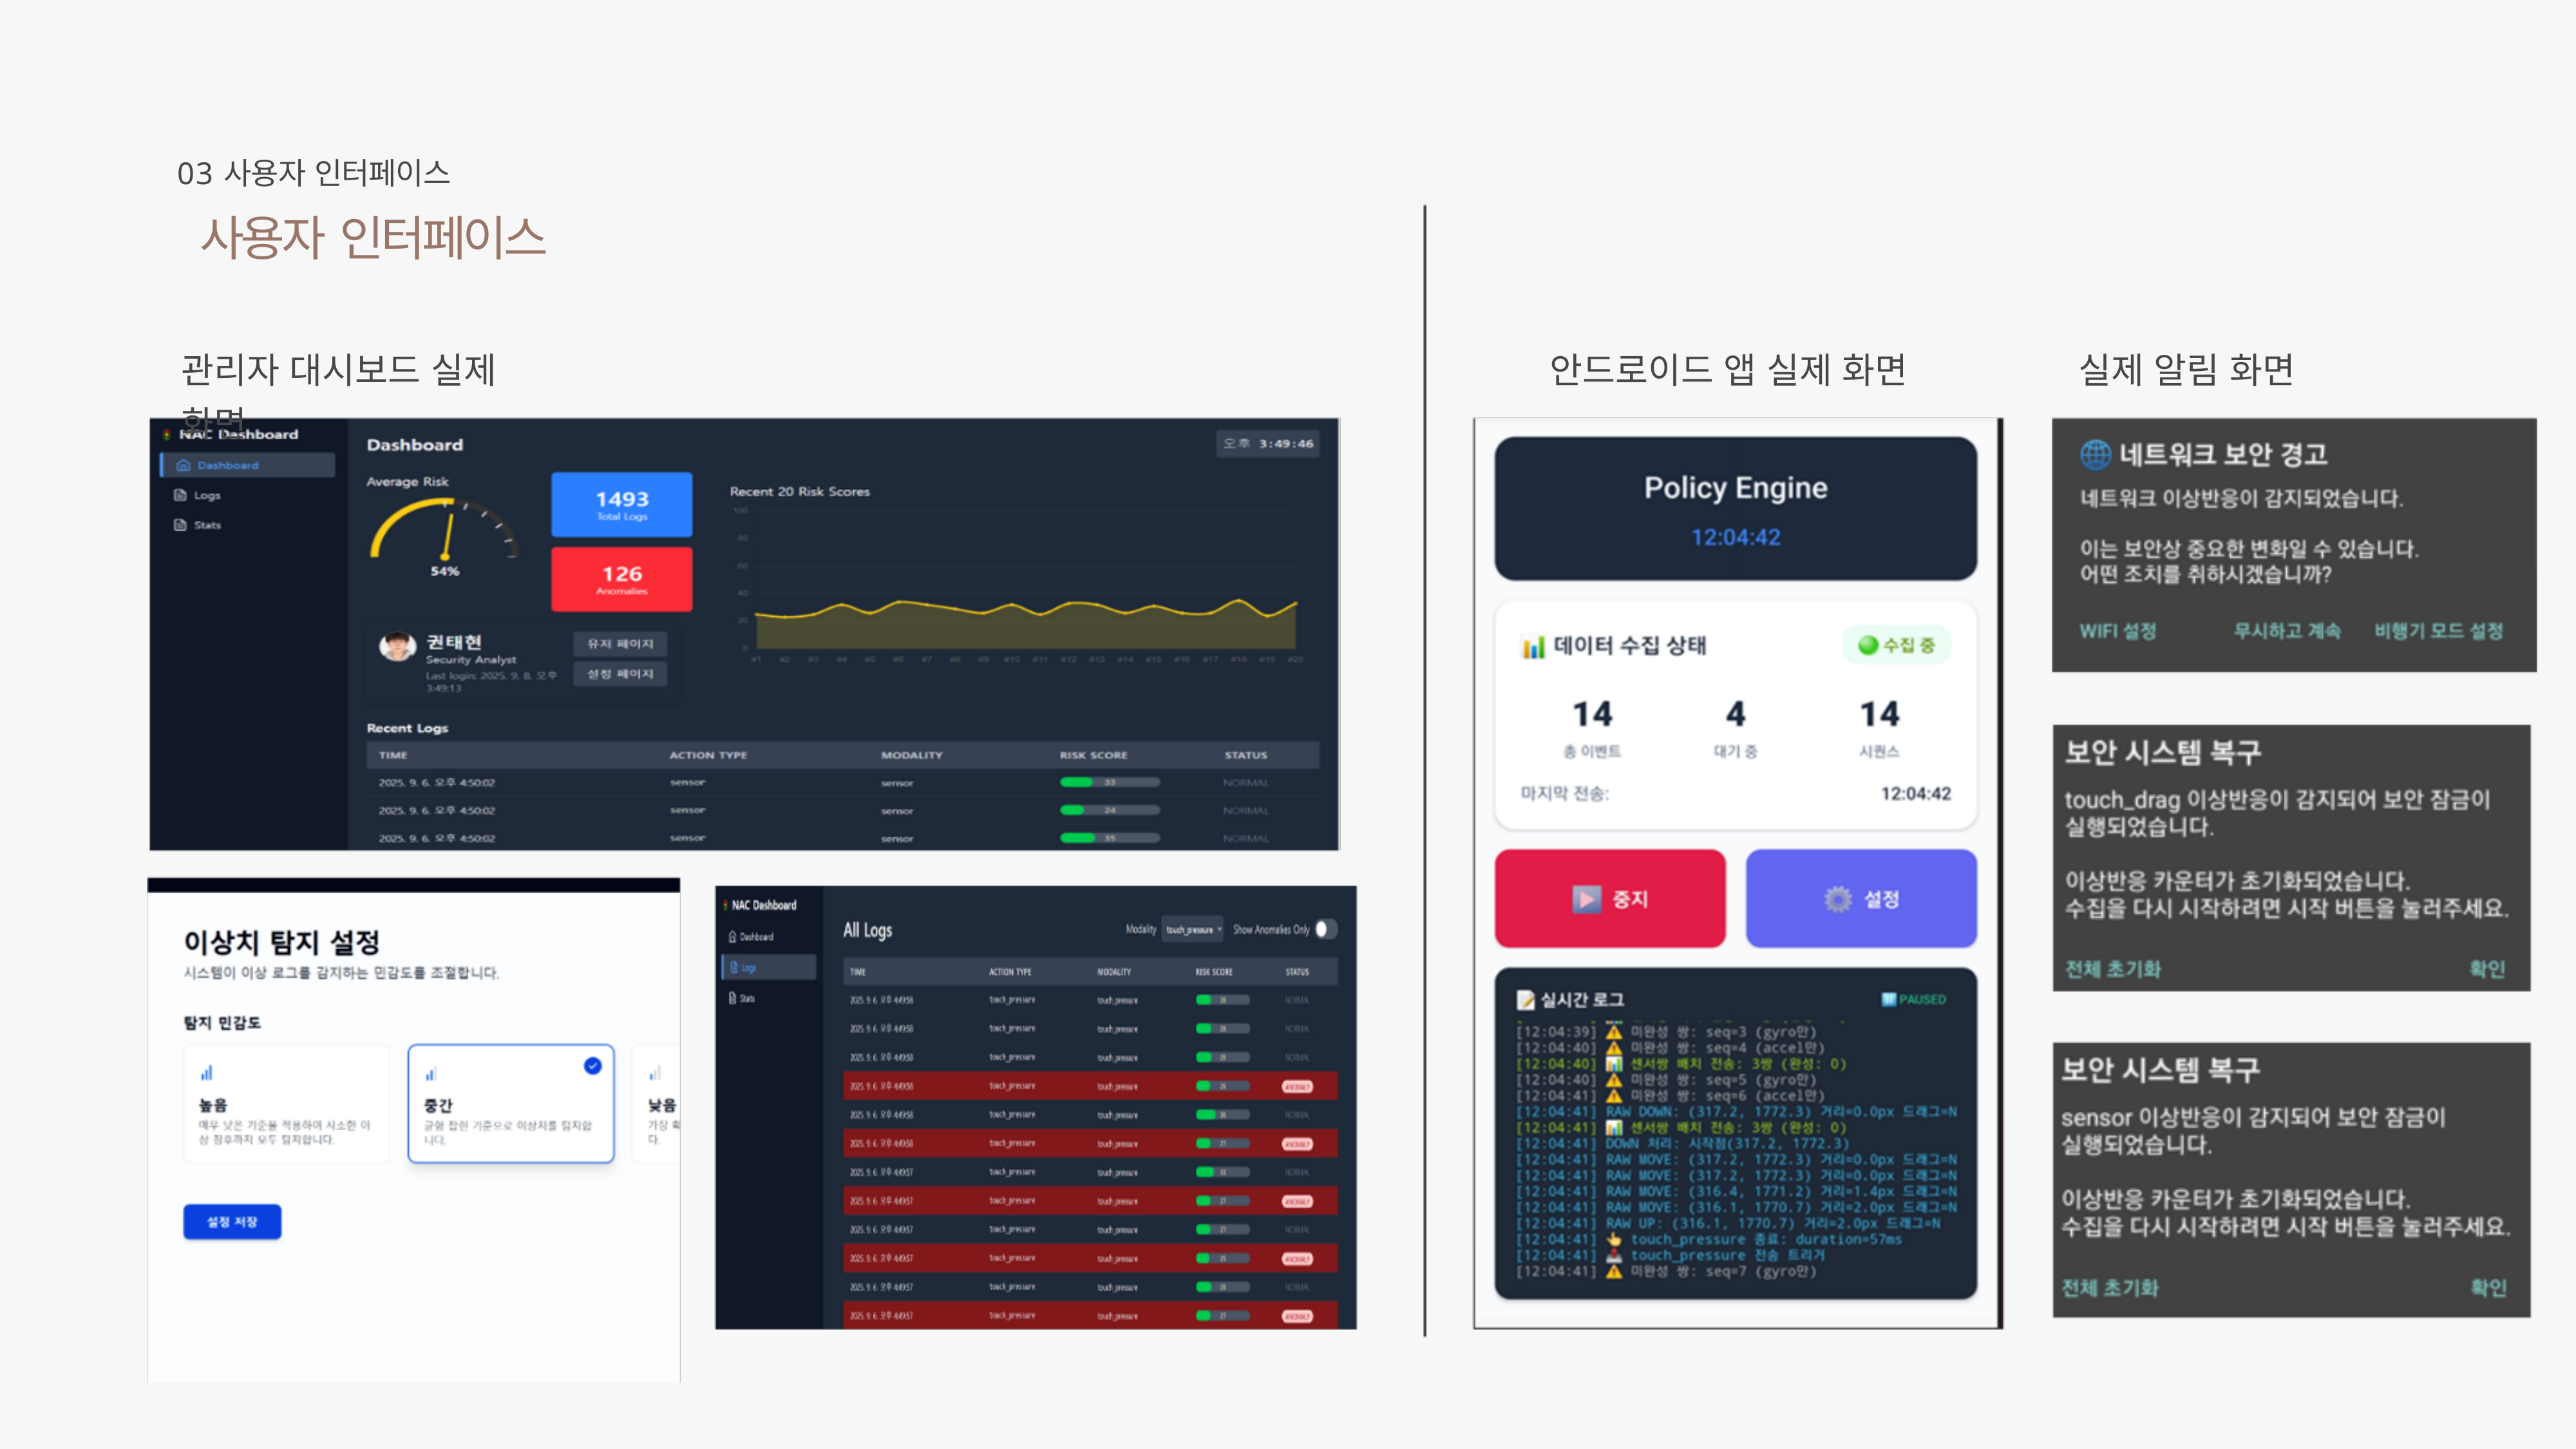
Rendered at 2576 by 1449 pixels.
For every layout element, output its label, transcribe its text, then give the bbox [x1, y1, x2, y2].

picture [2051, 1041, 2533, 1321]
text_box 안드로이드 앱 실제 화면 [1540, 332, 1948, 383]
text_box 사용자 인터페이스 [200, 201, 1320, 269]
picture [148, 203, 2006, 1339]
text_box 관리자 대시보드 실제 화면 [171, 332, 580, 383]
text_box 03 [176, 150, 223, 193]
picture [146, 876, 682, 1387]
text_box 실제 알림 화면 [2069, 332, 2477, 383]
picture [2051, 417, 2539, 676]
text_box 사용자 인터페이스 [223, 150, 712, 193]
picture [714, 885, 1359, 1331]
picture [2051, 724, 2533, 993]
